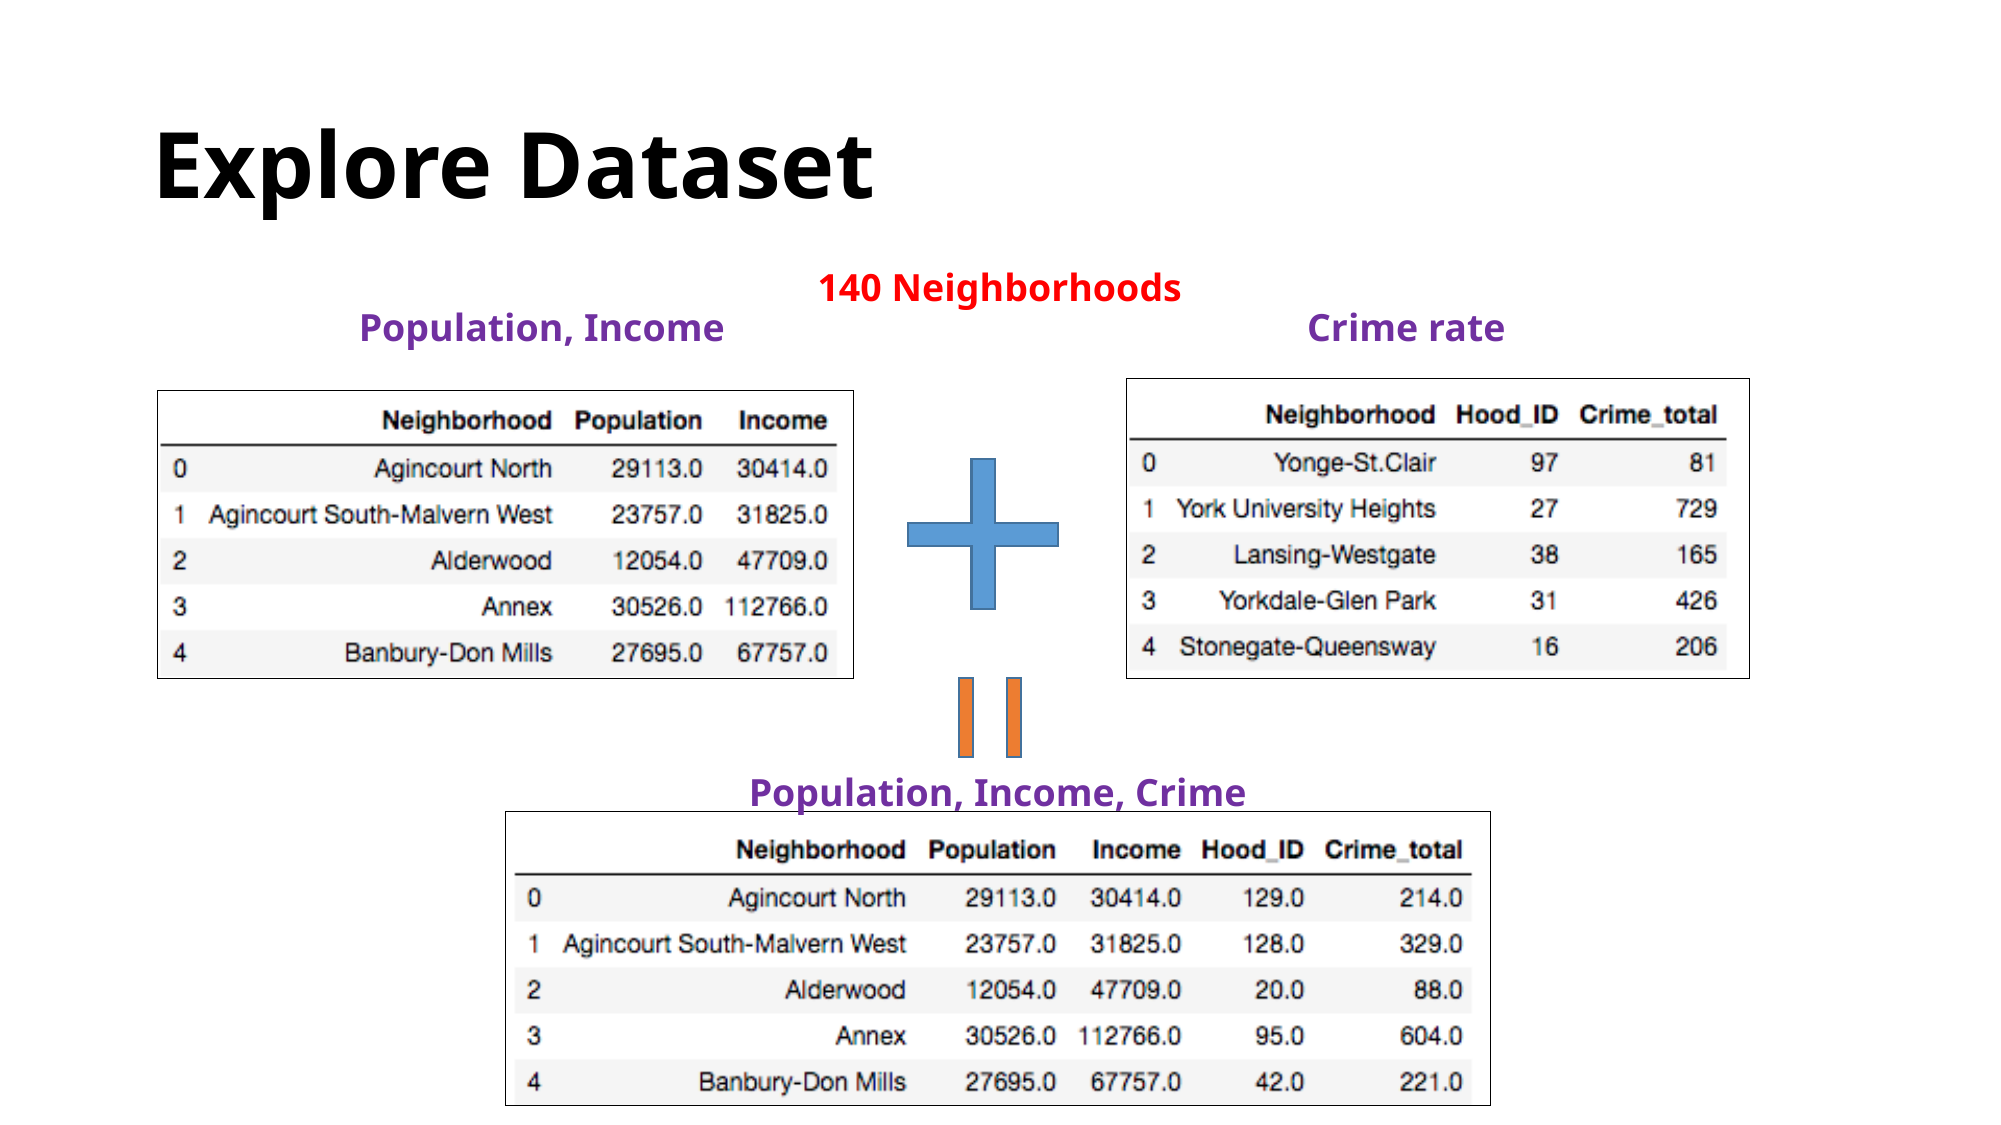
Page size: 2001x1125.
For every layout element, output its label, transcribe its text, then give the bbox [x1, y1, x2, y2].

text_box Population, Income [343, 297, 741, 357]
text_box Population, Income, Crime [734, 761, 1263, 811]
text_box Crime rate [1292, 297, 1521, 357]
picture [157, 390, 854, 679]
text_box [959, 678, 1021, 757]
title Explore Dataset [137, 59, 1863, 278]
text_box 140 Neighborhoods [802, 256, 1198, 317]
picture [1126, 378, 1750, 679]
text_box [907, 458, 1059, 610]
picture [505, 811, 1491, 1106]
